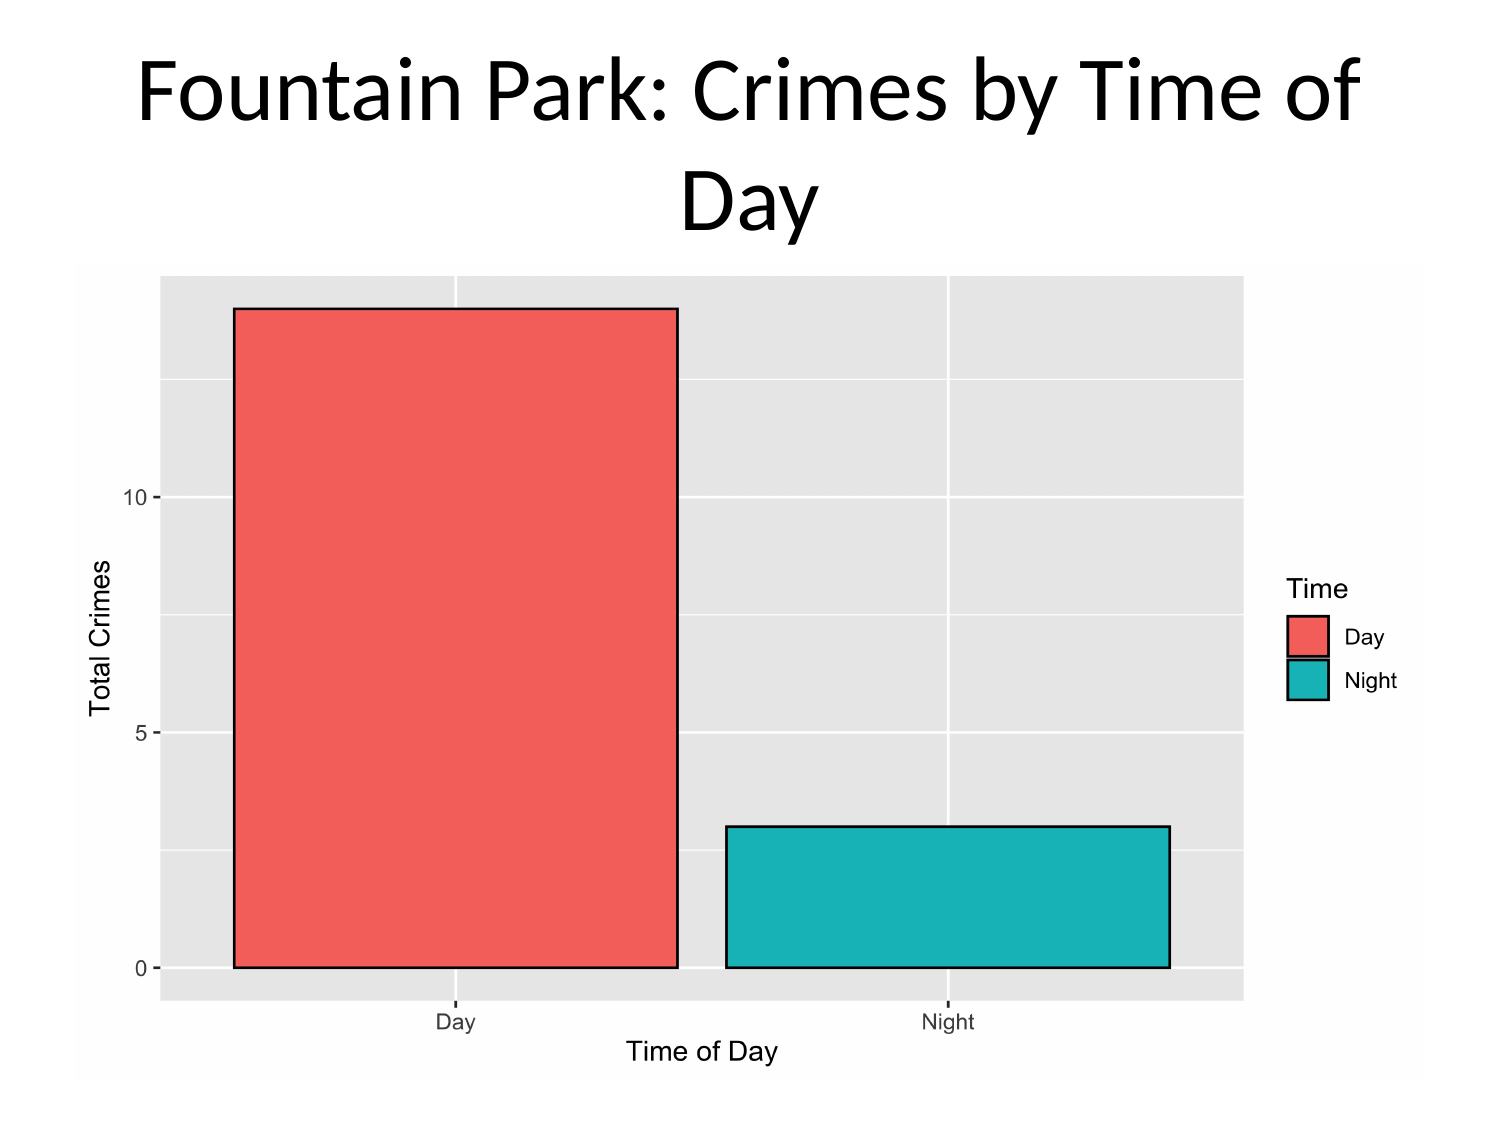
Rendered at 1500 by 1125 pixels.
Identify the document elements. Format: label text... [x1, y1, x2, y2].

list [74, 262, 1426, 1081]
title Fountain Park: Crimes by Time of Day [75, 45, 1425, 233]
